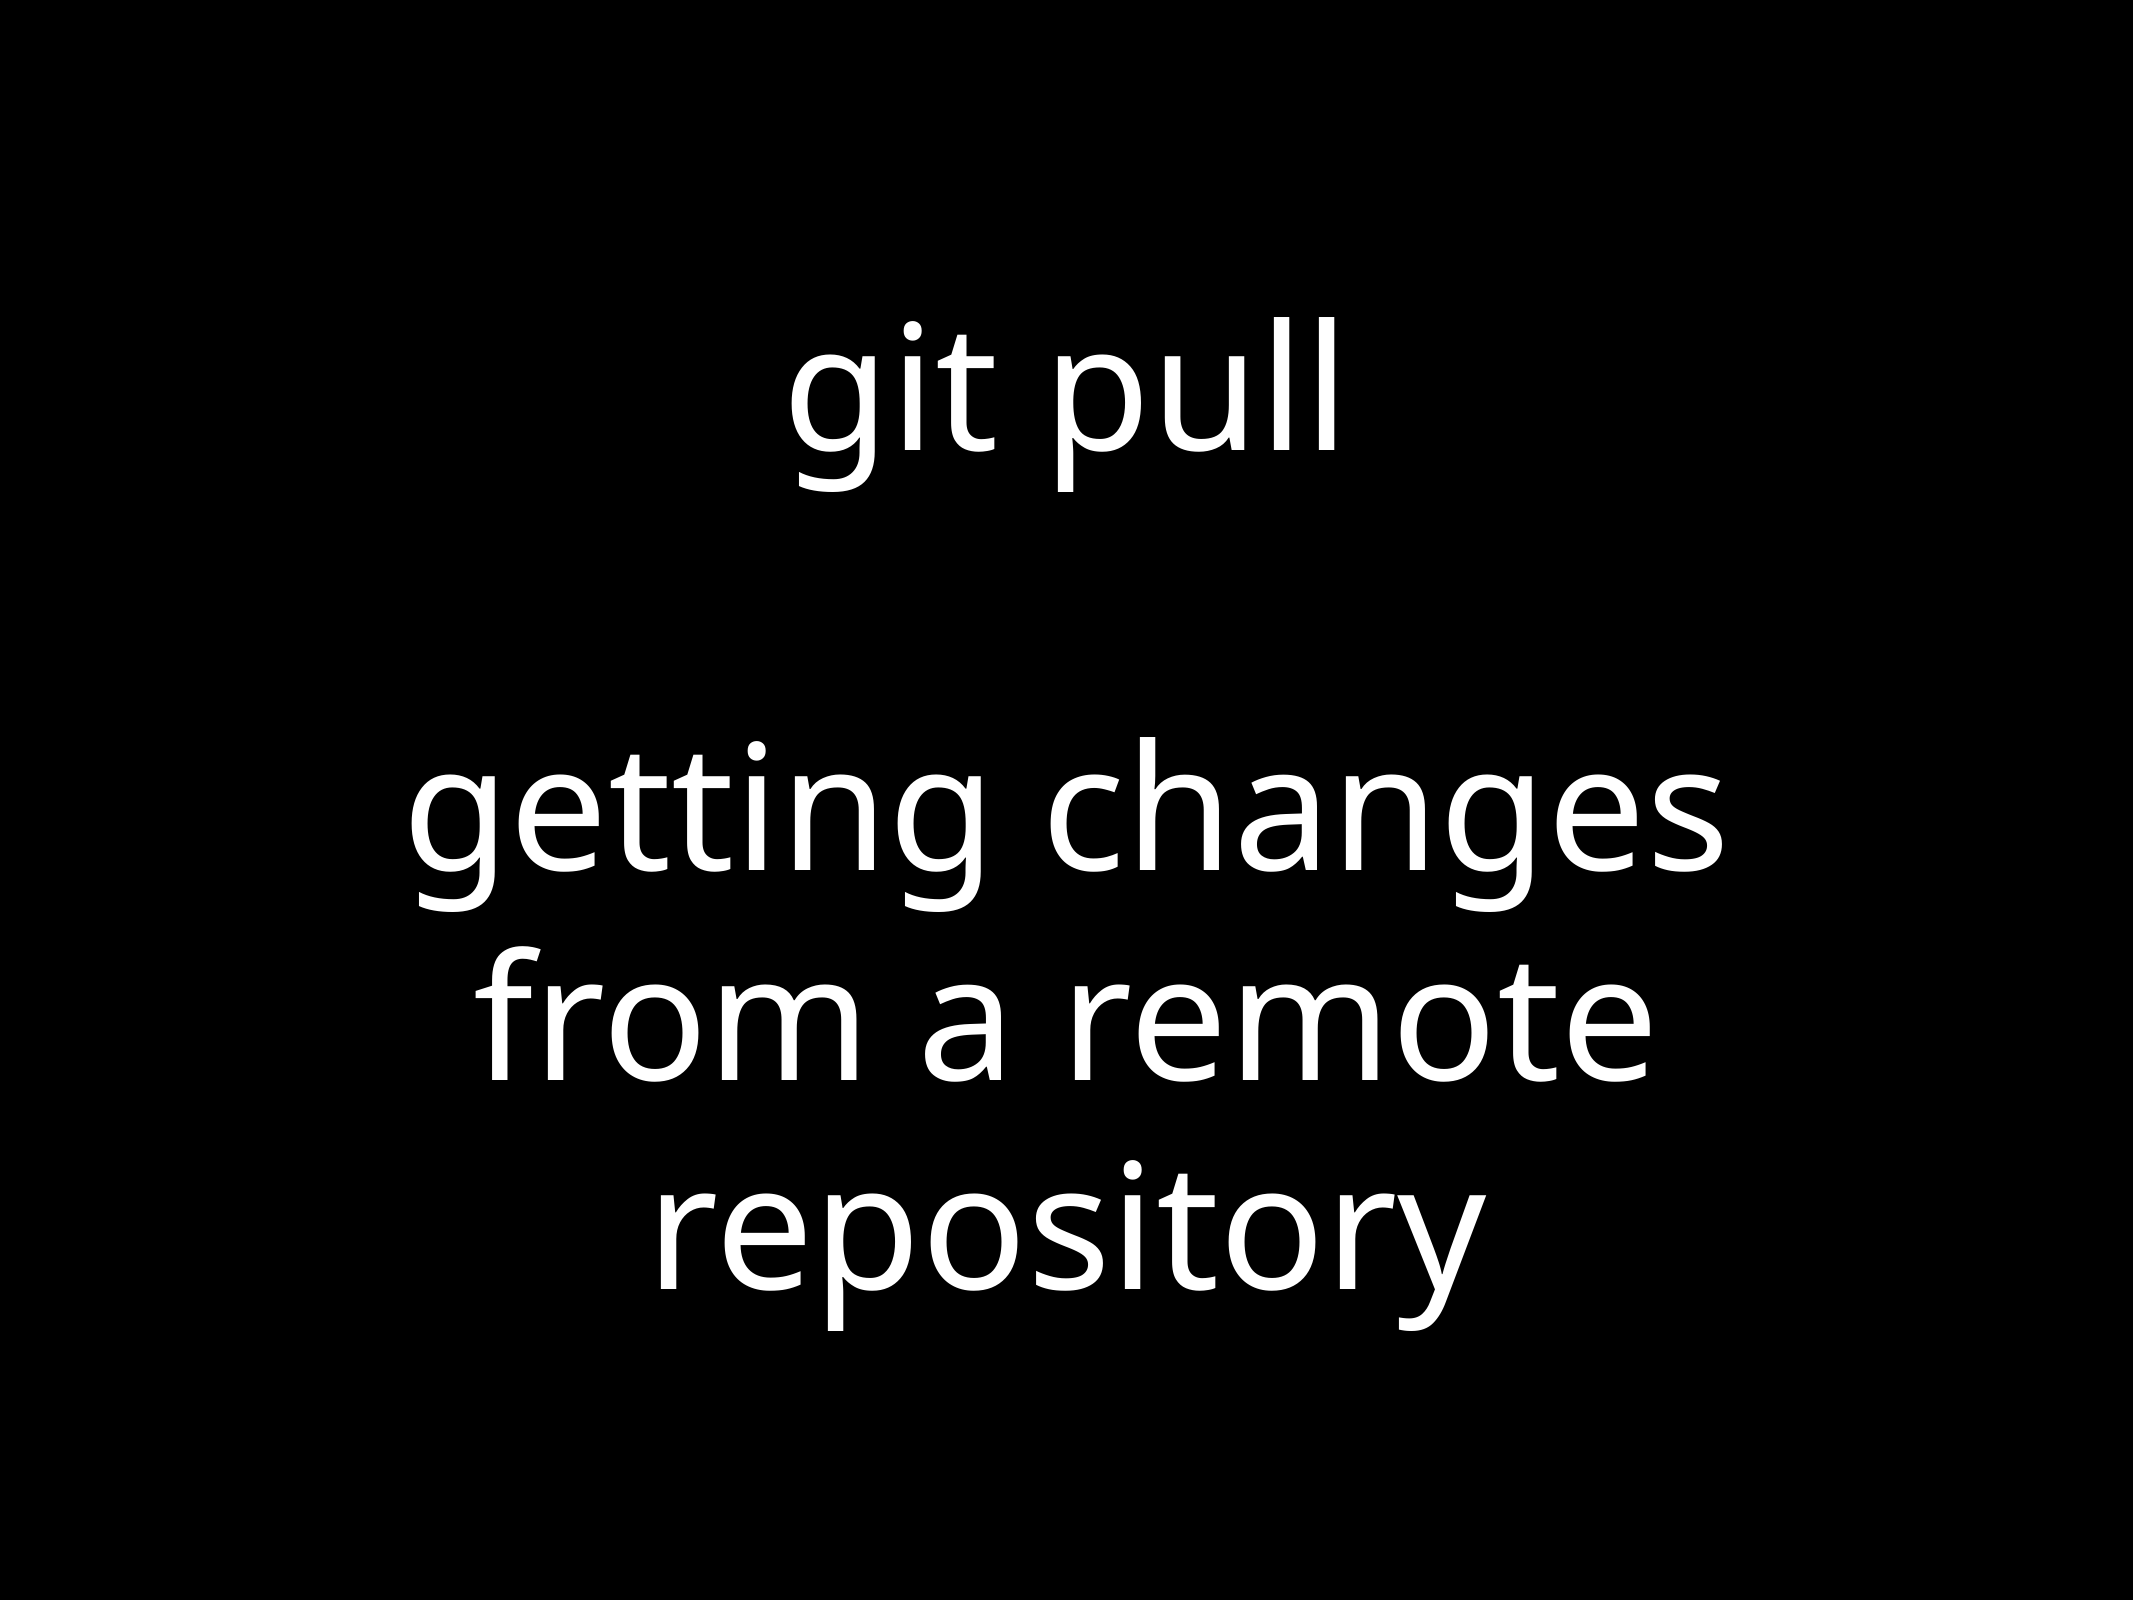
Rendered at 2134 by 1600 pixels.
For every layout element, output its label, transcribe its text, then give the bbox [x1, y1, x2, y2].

title git pull getting changes from a remote repository [207, 381, 1926, 1219]
